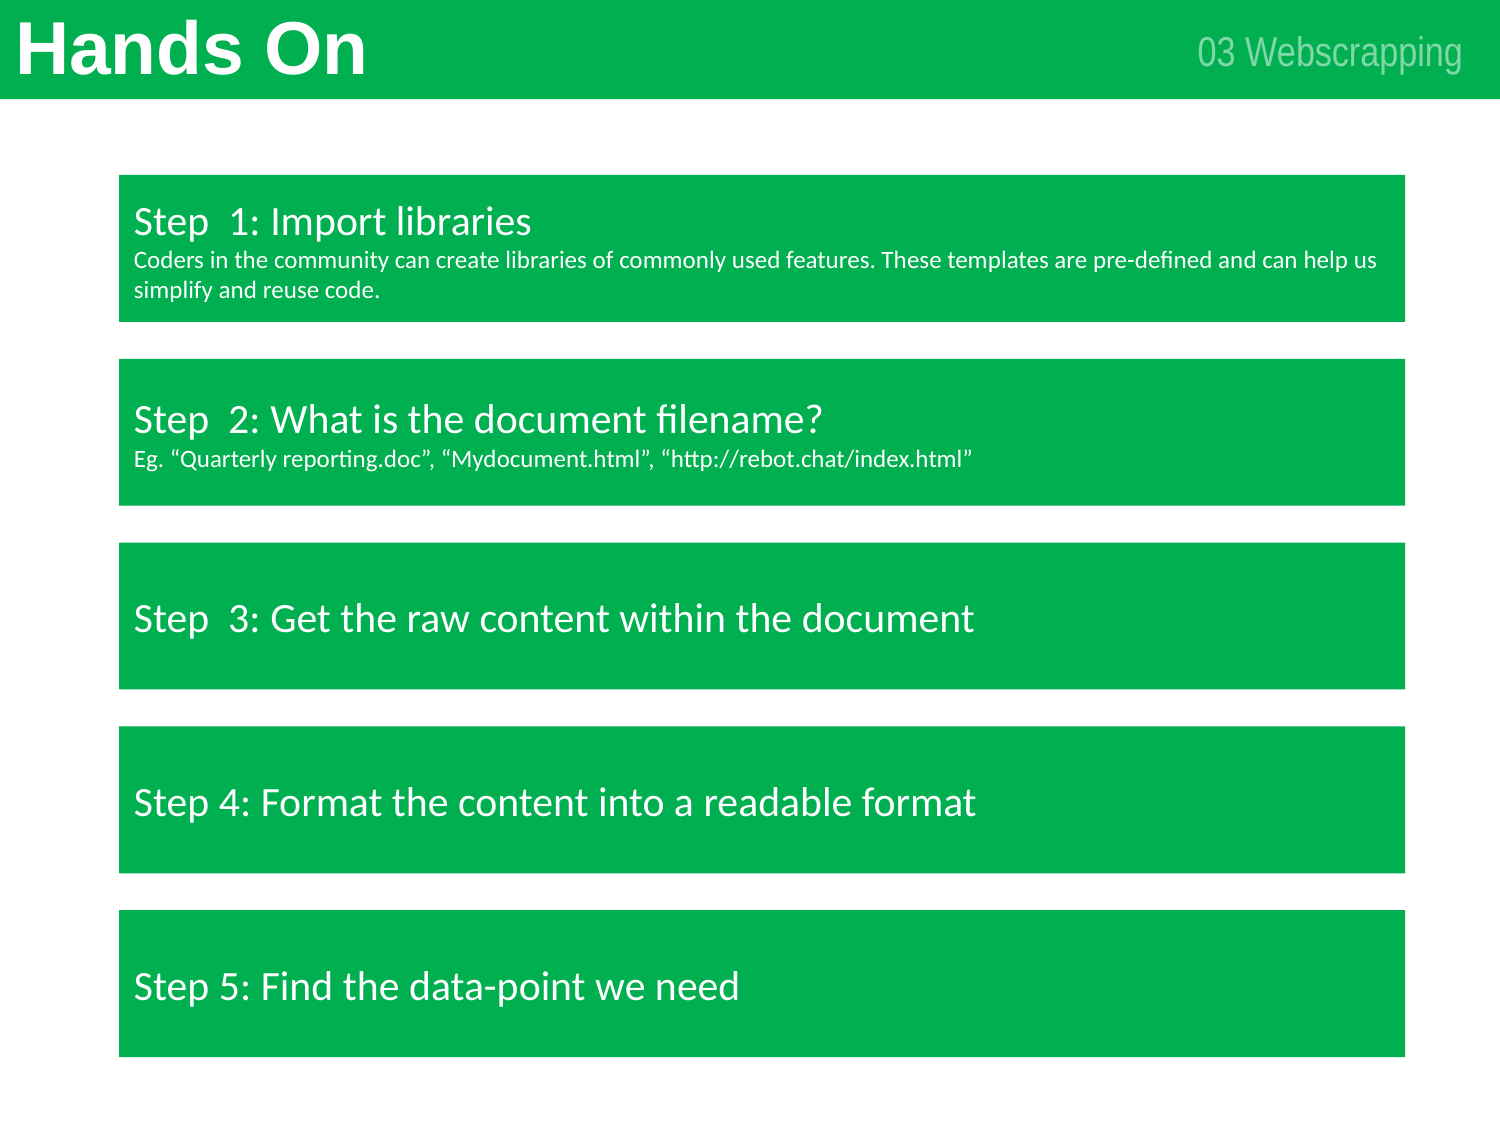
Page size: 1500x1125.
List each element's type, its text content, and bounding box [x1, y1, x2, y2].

title Hands On [0, 0, 1294, 100]
text_box Step 1: Import libraries Coders in the community can create libraries of commonly used features. These templates are pre-defined and can help us simplify and reuse code. [118, 174, 1406, 323]
text_box Step 4: Format the content into a readable format [118, 725, 1406, 874]
slide_number 03 Webscrapping [1294, 19, 1478, 80]
text_box Step 5: Find the data-point we need [118, 909, 1406, 1058]
text_box Step 3: Get the raw content within the document [118, 542, 1406, 691]
text_box Step 2: What is the document filename? Eg. “Quarterly reporting.doc”, “Mydocument.html”, “http://rebot.chat/index.html” [118, 358, 1406, 507]
